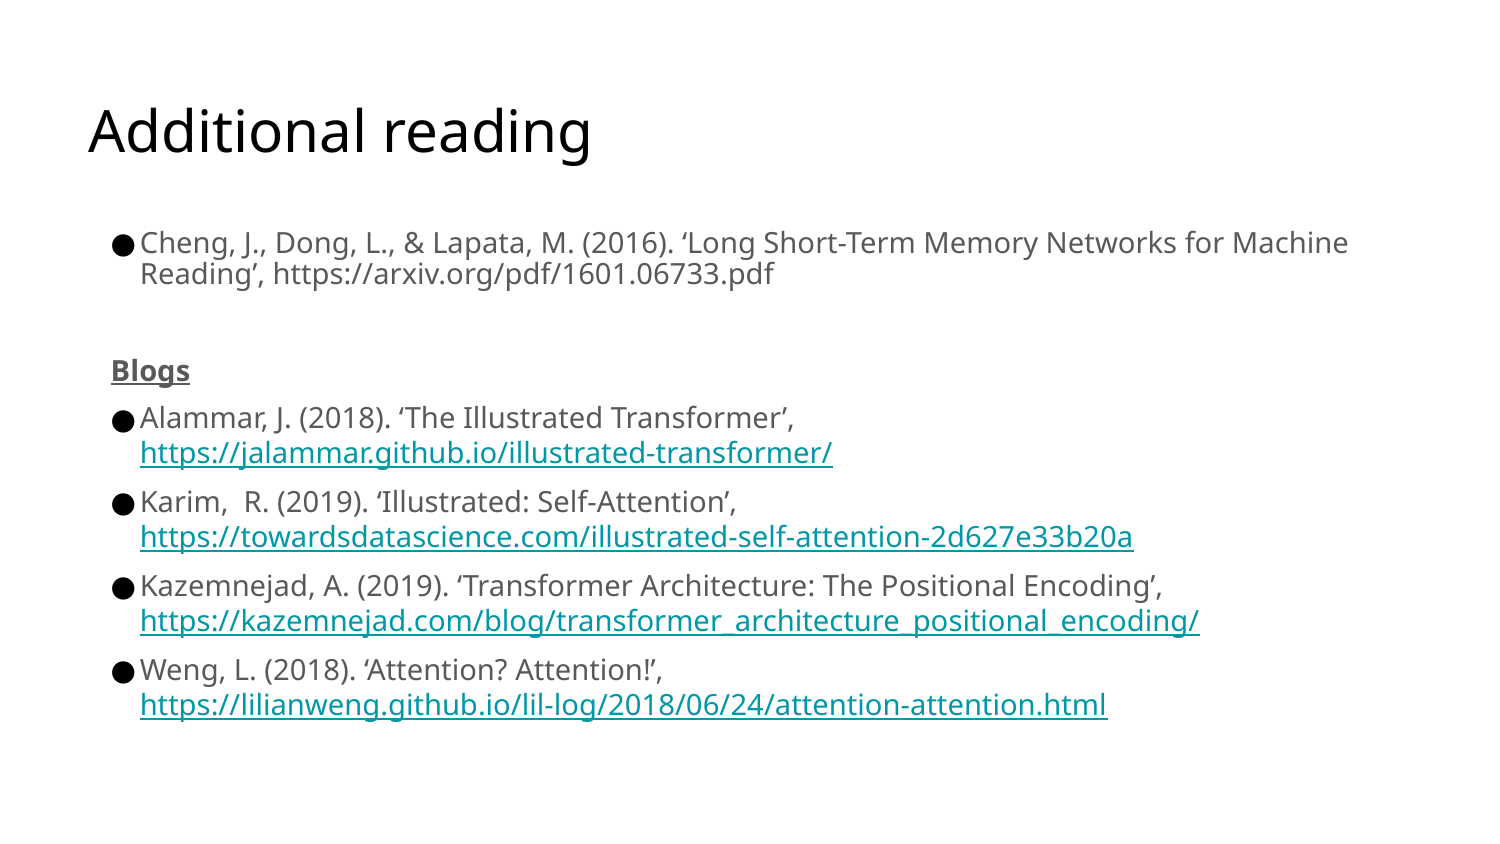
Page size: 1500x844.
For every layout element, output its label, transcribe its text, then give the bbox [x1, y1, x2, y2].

title Additional reading [77, 72, 1048, 196]
list Cheng, J., Dong, L., & Lapata, M. (2016). ‘Long Short-Term Memory Networks for Machine Reading’, https://arxiv.org/pdf/1601.06733.pdf Blogs Alammar, J. (2018). ‘The Illustrated Transformer’, https://jalammar.github.io/illustrated-transformer/ Karim, R. (2019). ‘Illustrated: Self-Attention’, https://towardsdatascience.com/illustrated-self-attention-2d627e33b20a Kazemnejad, A. (2019). ‘Transformer Architecture: The Positional Encoding’, https://kazemnejad.com/blog/transformer_architecture_positional_encoding/ Weng, L. (2018). ‘Attention? Attention!’, https://lilianweng.github.io/lil-log/2018/06/24/attention-attention.html [99, 222, 1447, 789]
